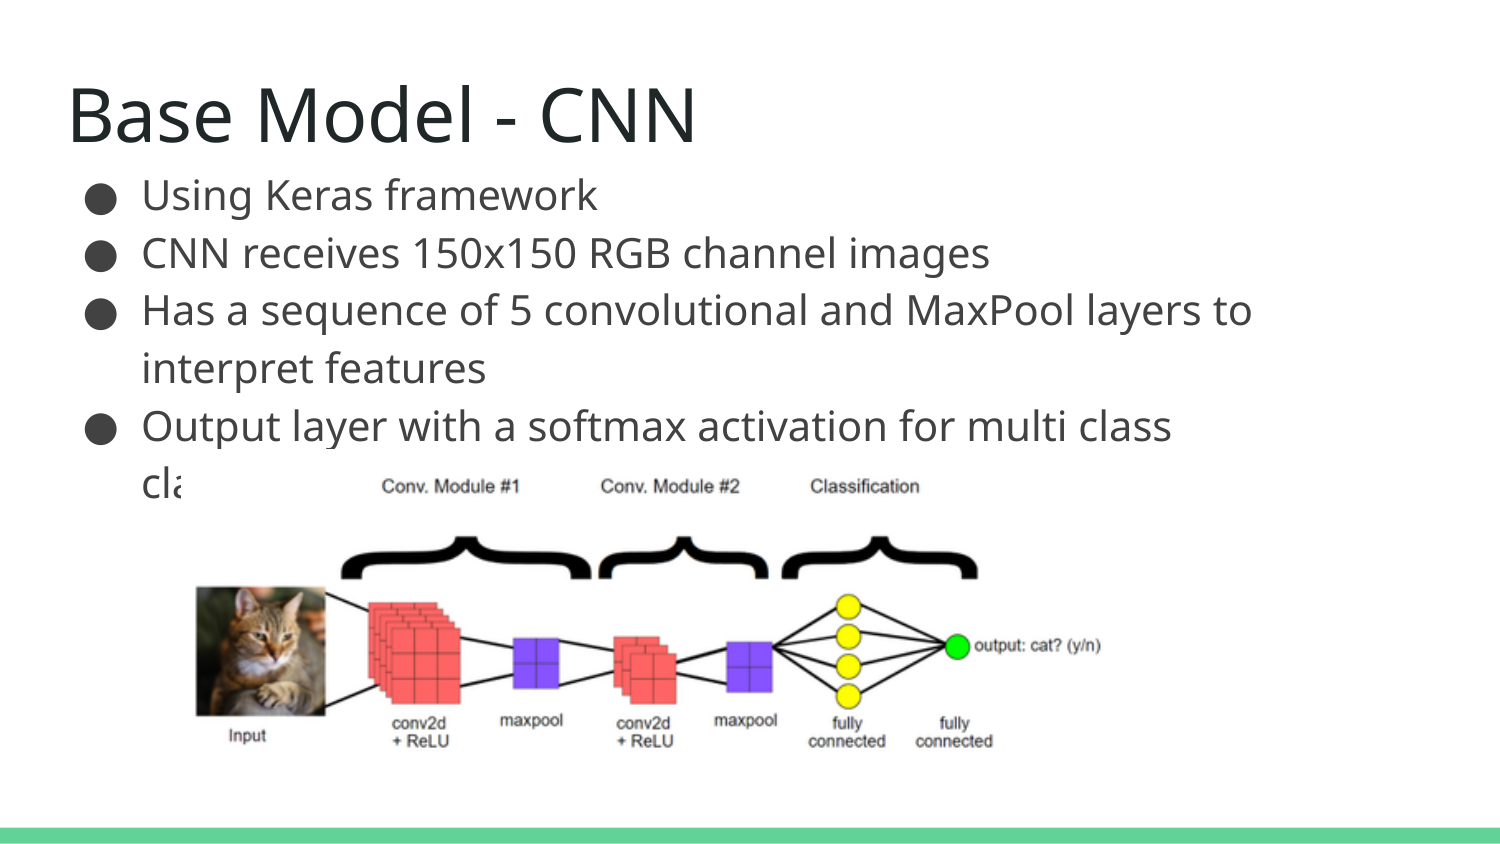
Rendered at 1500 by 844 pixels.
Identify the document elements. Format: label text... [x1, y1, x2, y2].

text_box Using Keras framework CNN receives 150x150 RGB channel images Has a sequence of 5 convolutional and MaxPool layers to interpret features Output layer with a softmax activation for multi class classification [51, 146, 1411, 478]
title Base Model - CNN [51, 52, 1449, 147]
picture [180, 449, 1175, 775]
